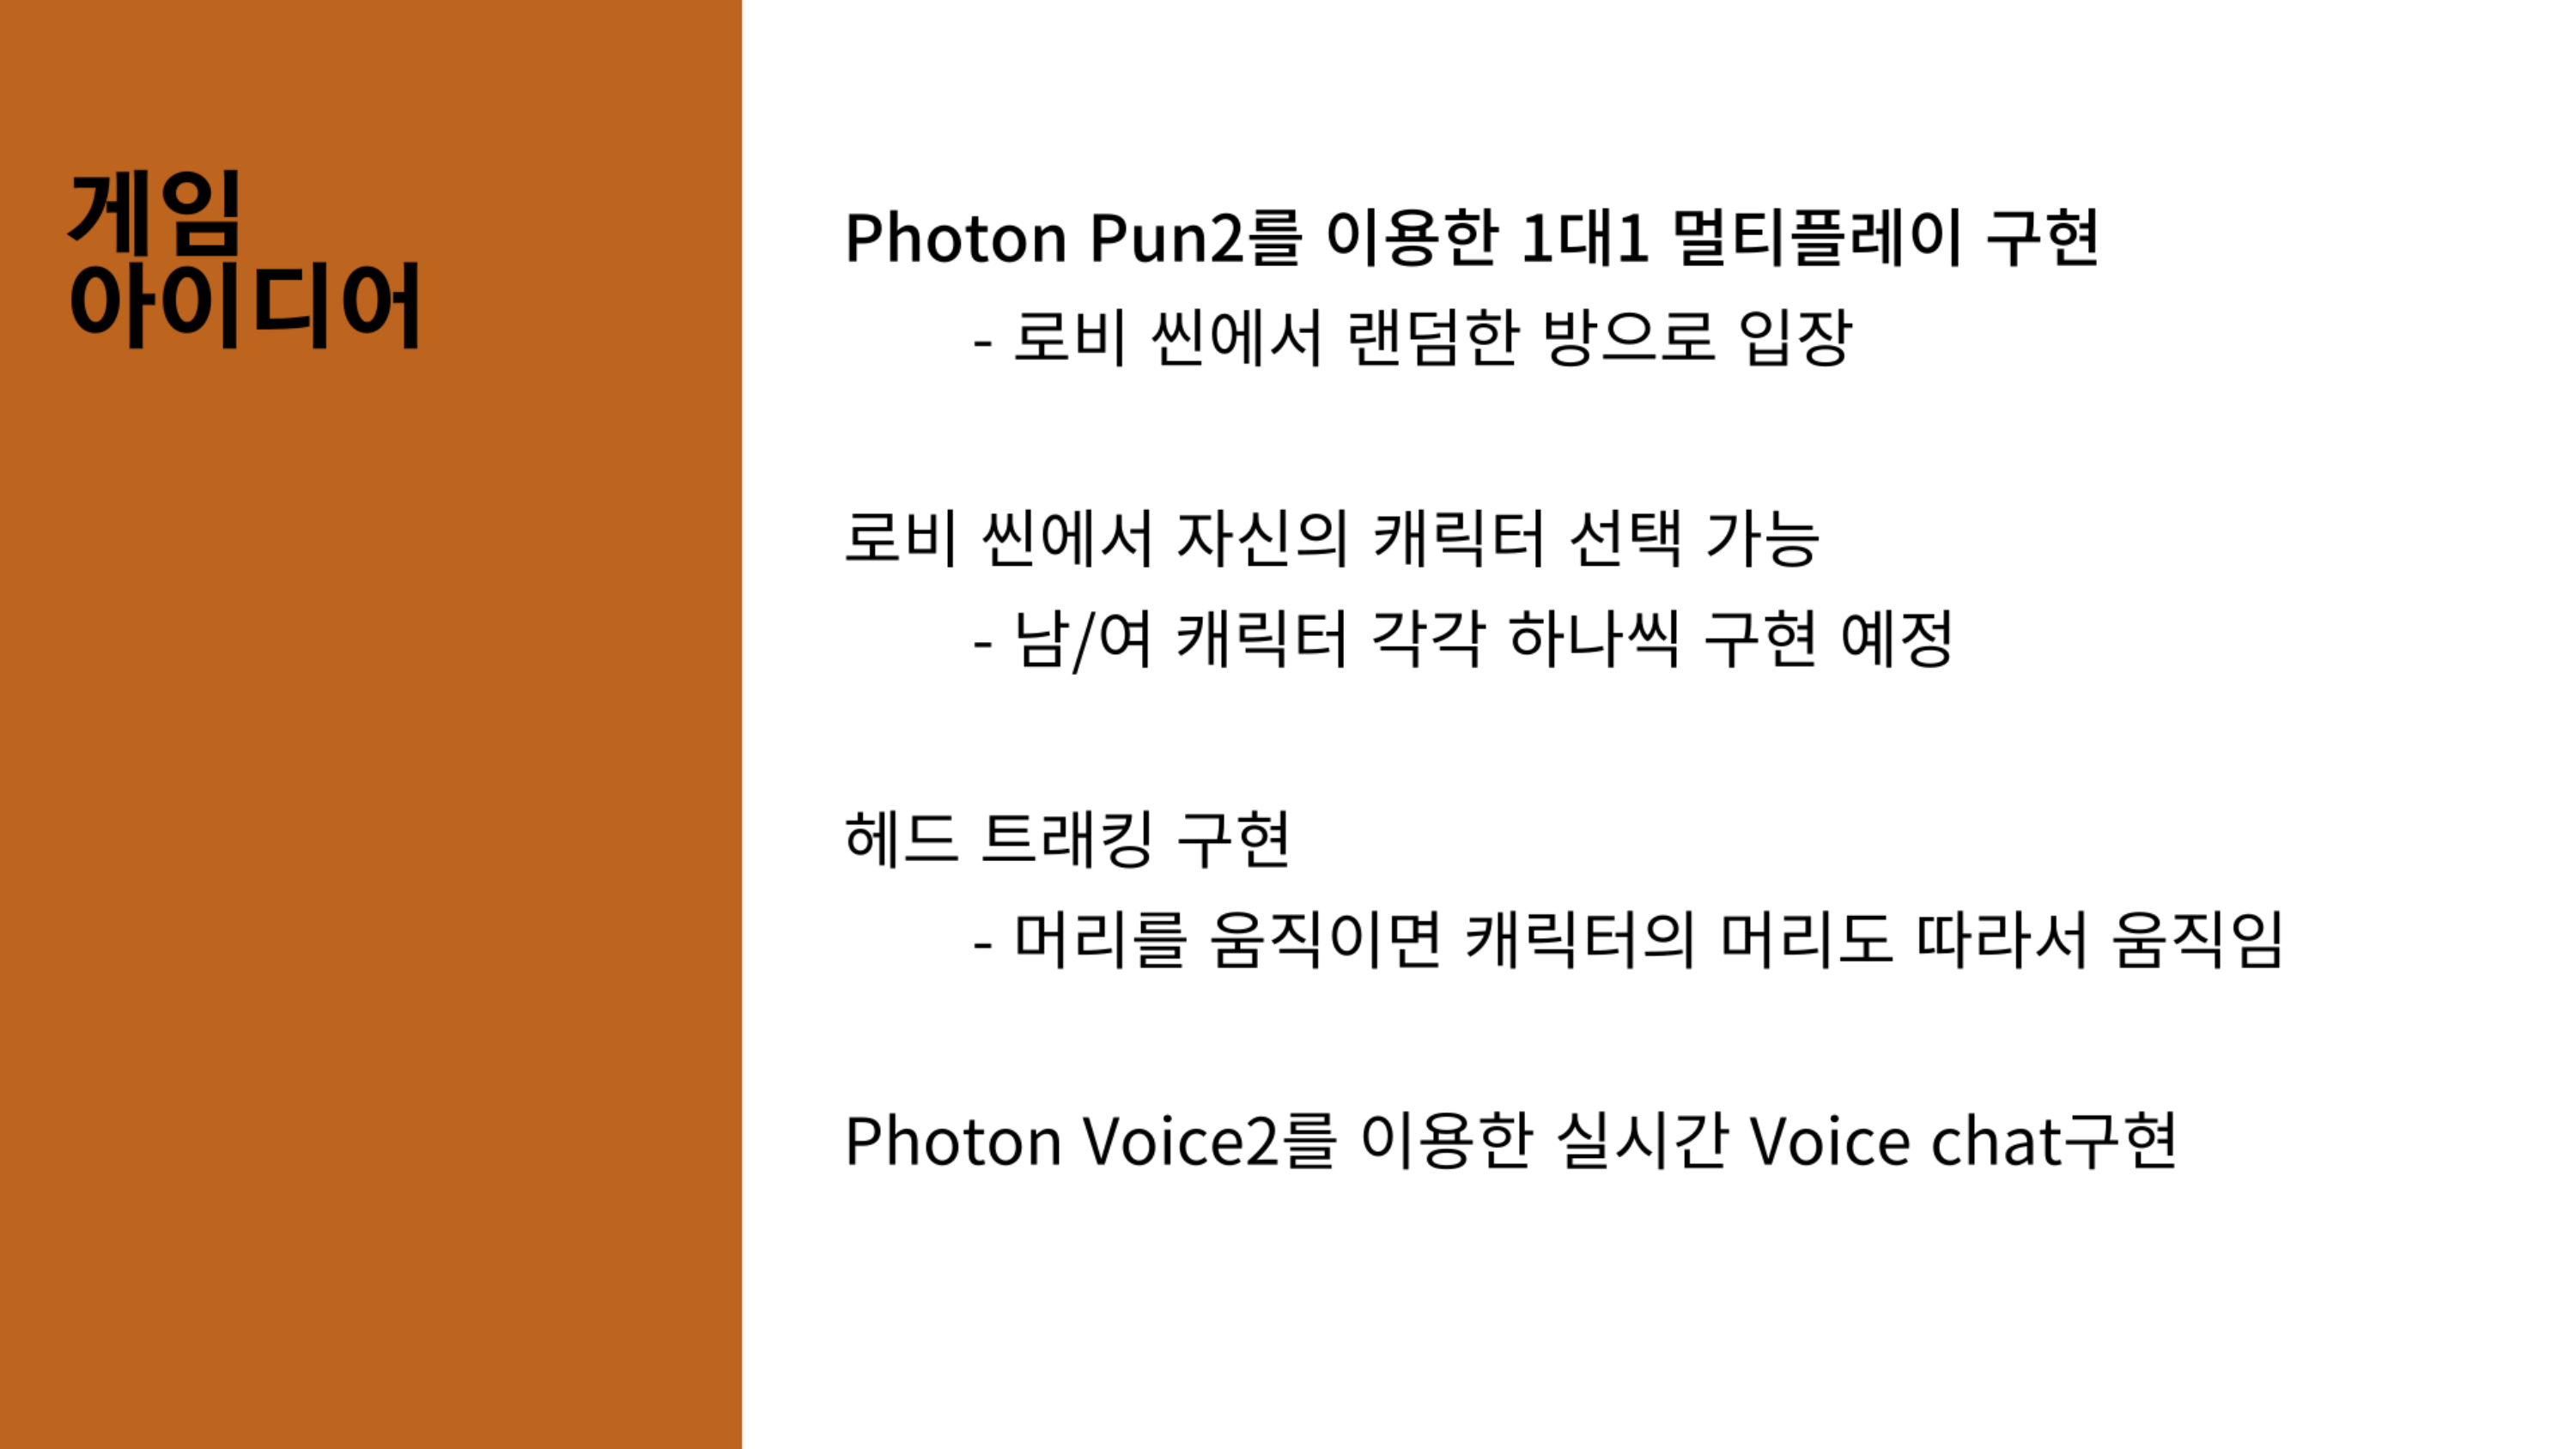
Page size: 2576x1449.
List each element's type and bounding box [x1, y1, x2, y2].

text_box [0, 0, 744, 1449]
picture [834, 180, 2309, 1201]
picture [51, 136, 463, 395]
